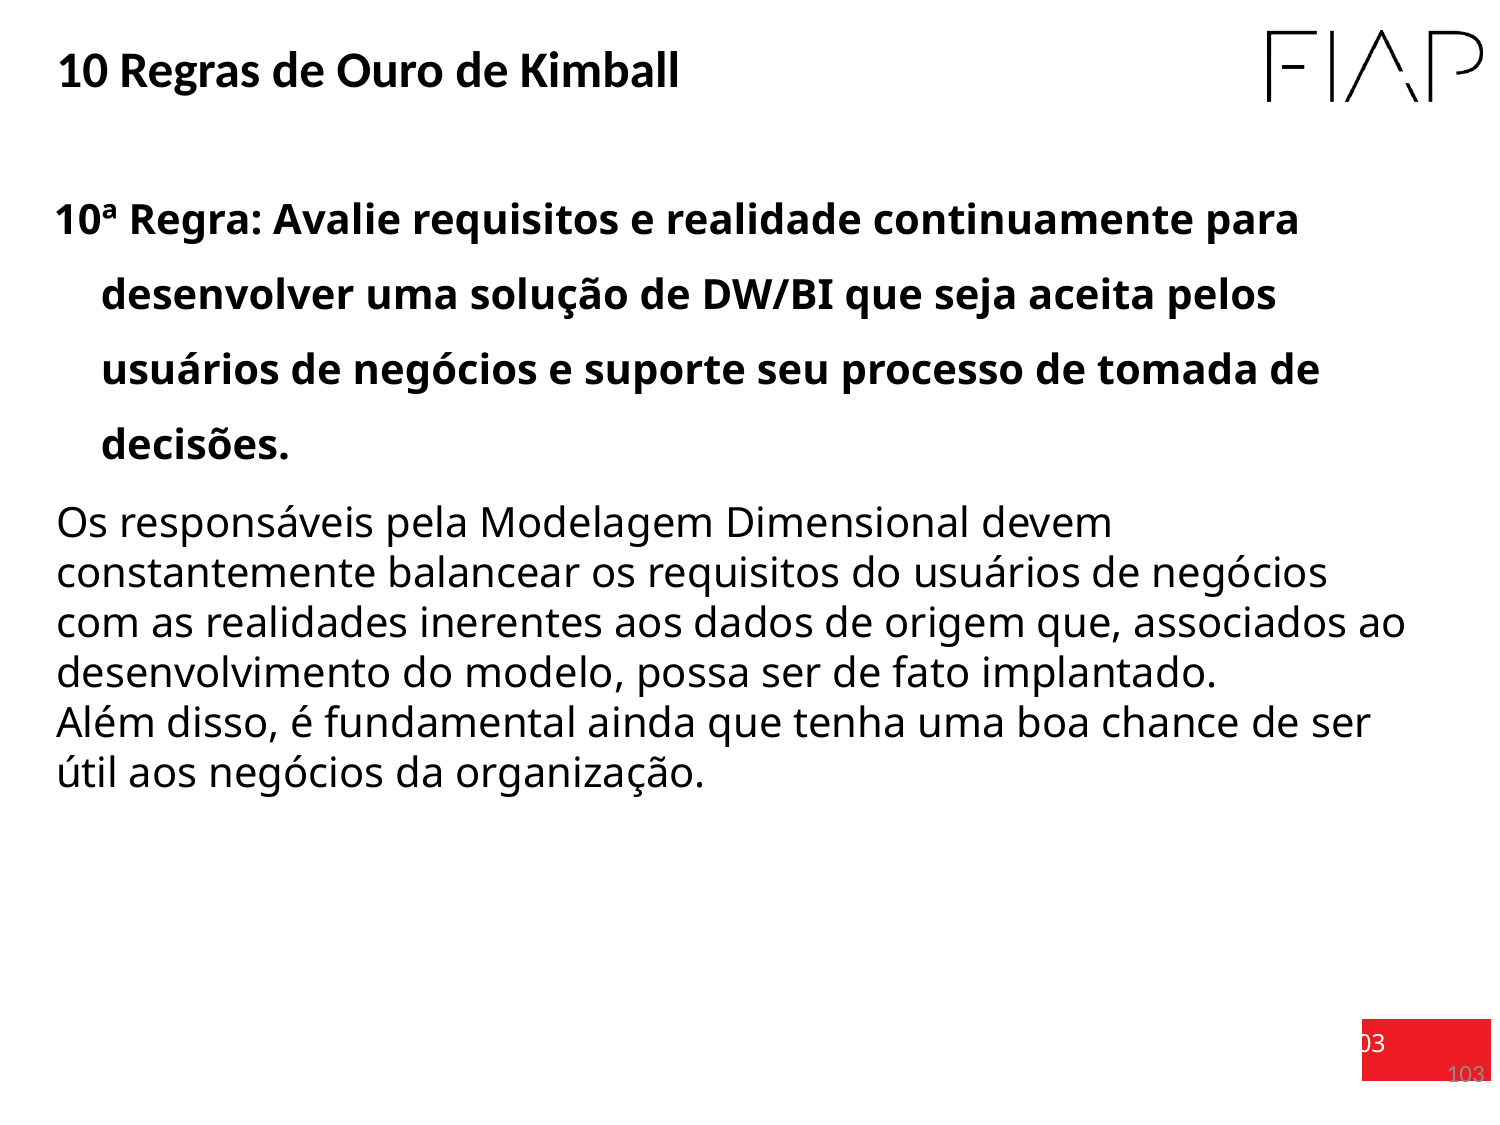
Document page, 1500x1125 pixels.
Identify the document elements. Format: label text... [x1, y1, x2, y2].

picture [1392, 30, 1483, 102]
slide_number 103 [1149, 1042, 1500, 1103]
title 10 Regras de Ouro de Kimball [41, 28, 1392, 106]
text_box Os responsáveis pela Modelagem Dimensional devem constantemente balancear os requisitos do usuários de negócios com as realidades inerentes aos dados de origem que, associados ao desenvolvimento do modelo, possa ser de fato implantado. Além disso, é fundamental ainda que tenha uma boa chance de ser útil aos negócios da organização. [41, 488, 1430, 929]
picture [1362, 1019, 1491, 1042]
text_box 10ª Regra: Avalie requisitos e realidade continuamente para desenvolver uma solução de DW/BI que seja aceita pelos usuários de negócios e suporte seu processo de tomada de decisões. [39, 160, 1469, 457]
